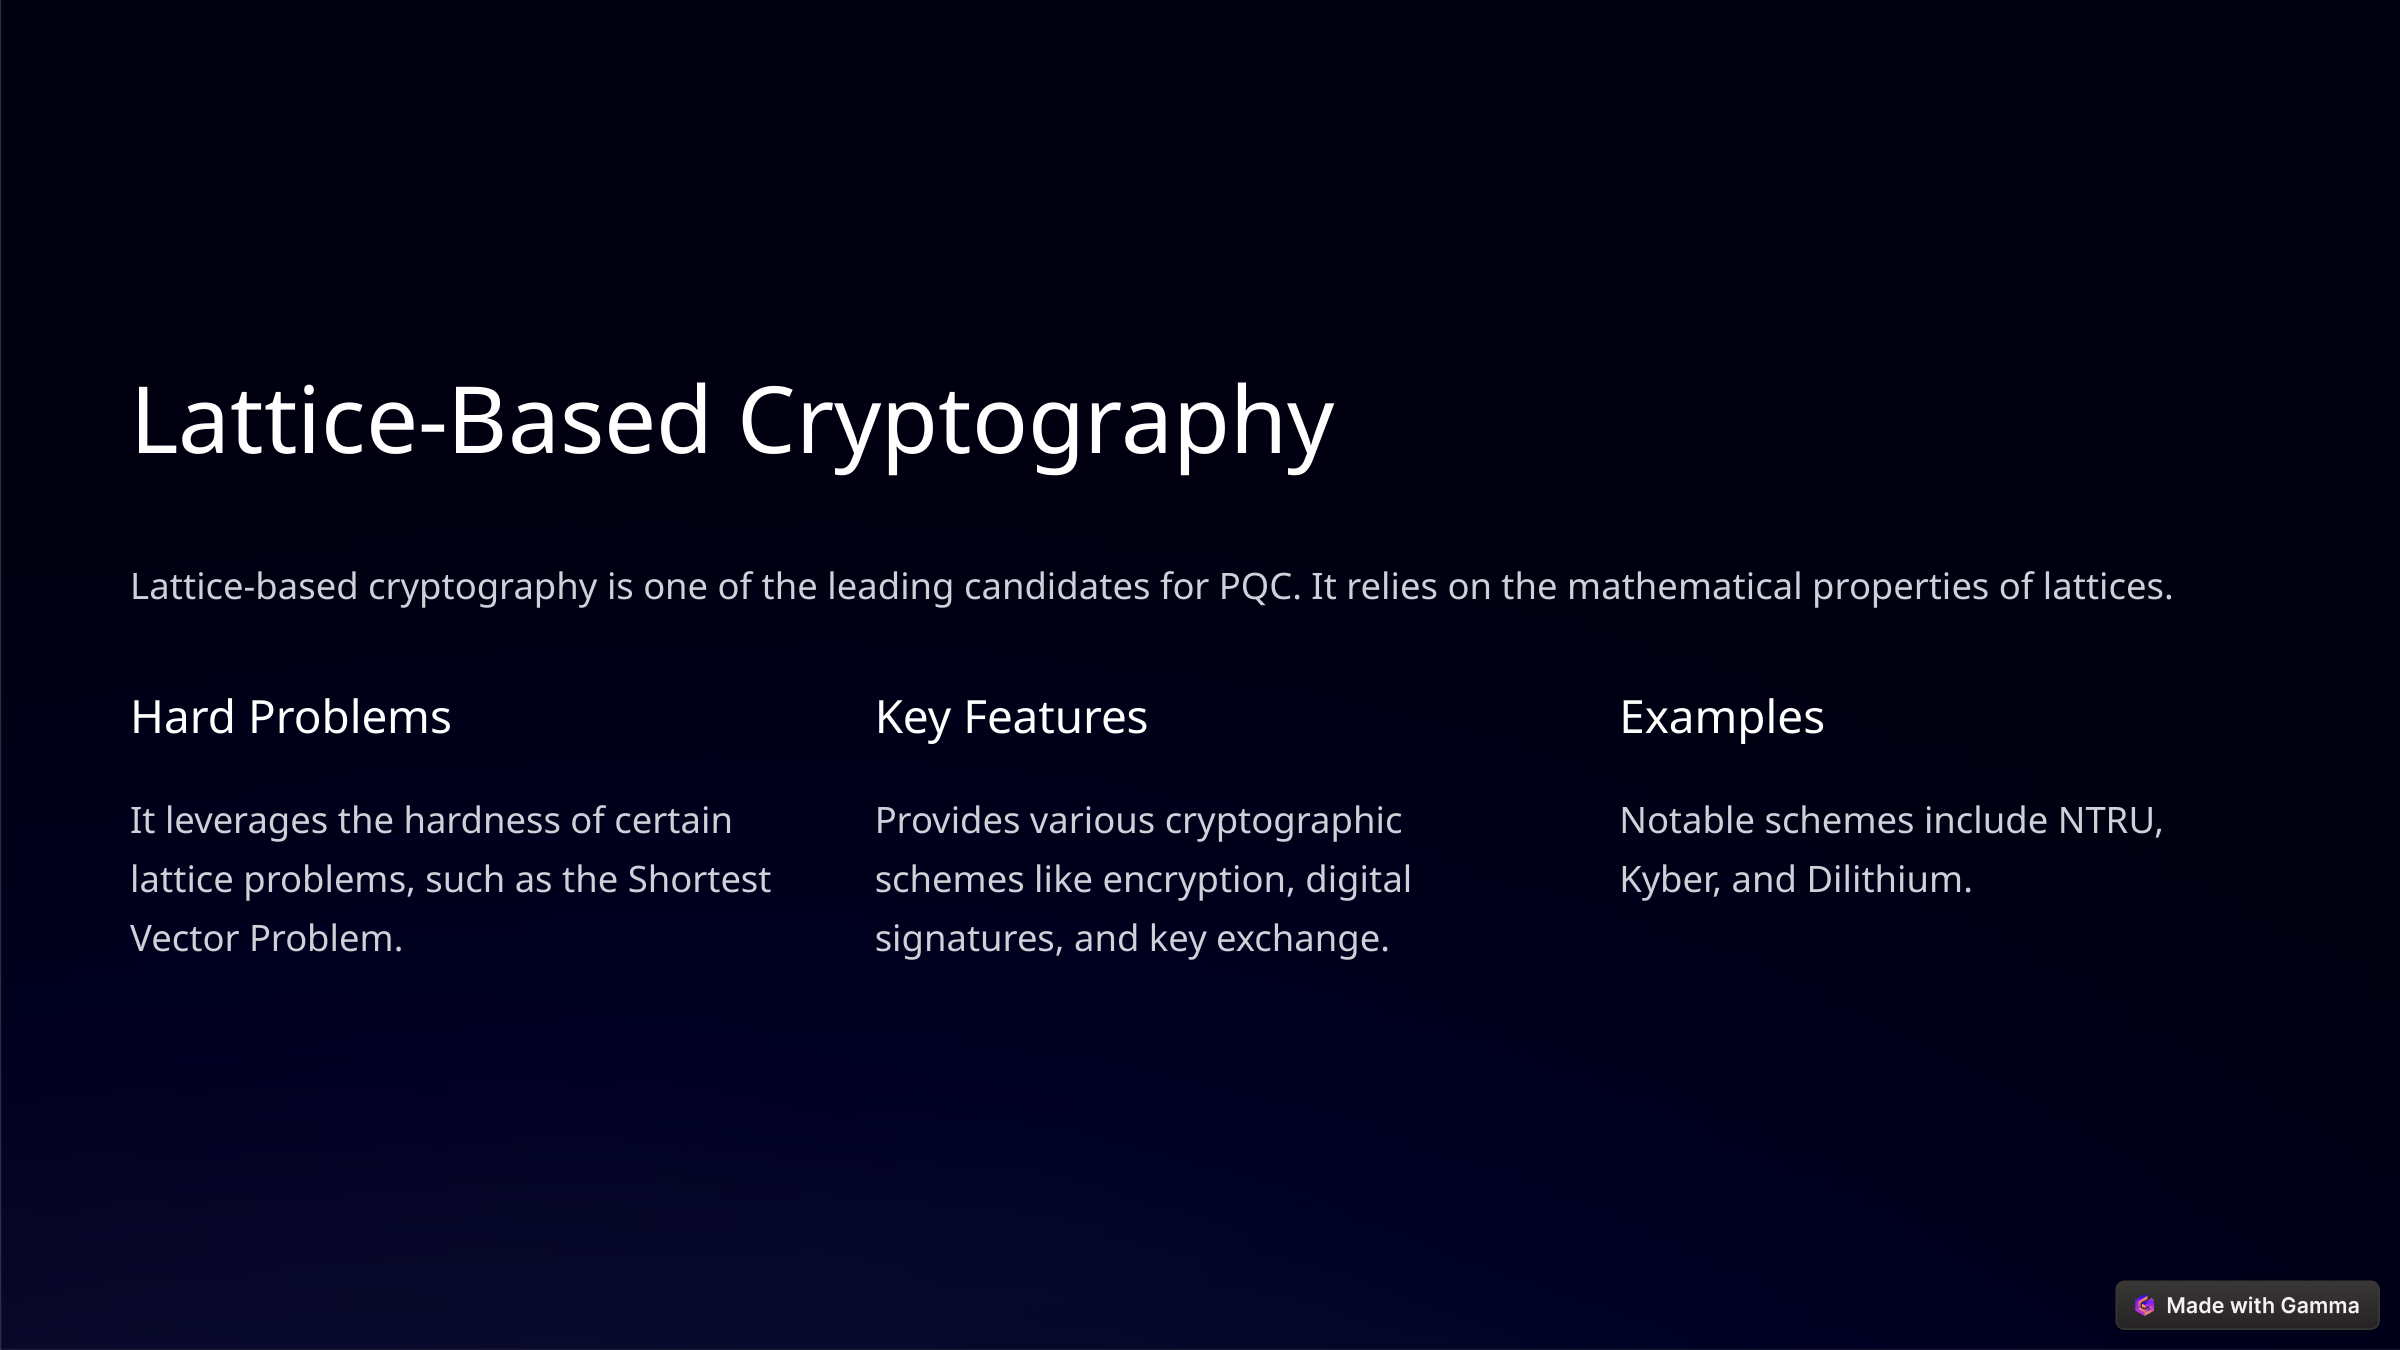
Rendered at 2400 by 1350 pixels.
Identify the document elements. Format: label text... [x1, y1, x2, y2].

text_box Provides various cryptographic schemes like encryption, digital signatures, and key exchange. [874, 781, 1528, 960]
text_box Hard Problems [130, 685, 596, 744]
text_box Examples [1619, 685, 2085, 744]
text_box It leverages the hardness of certain lattice problems, such as the Shortest Vector Problem. [130, 781, 783, 960]
text_box Key Features [874, 685, 1340, 744]
text_box Lattice-based cryptography is one of the leading candidates for PQC. It relies on the mathematical properties of lattices. [130, 547, 2270, 607]
text_box Lattice-Based Cryptography [130, 356, 1287, 473]
text_box Notable schemes include NTRU, Kyber, and Dilithium. [1619, 781, 2272, 901]
picture [2106, 1271, 2389, 1339]
